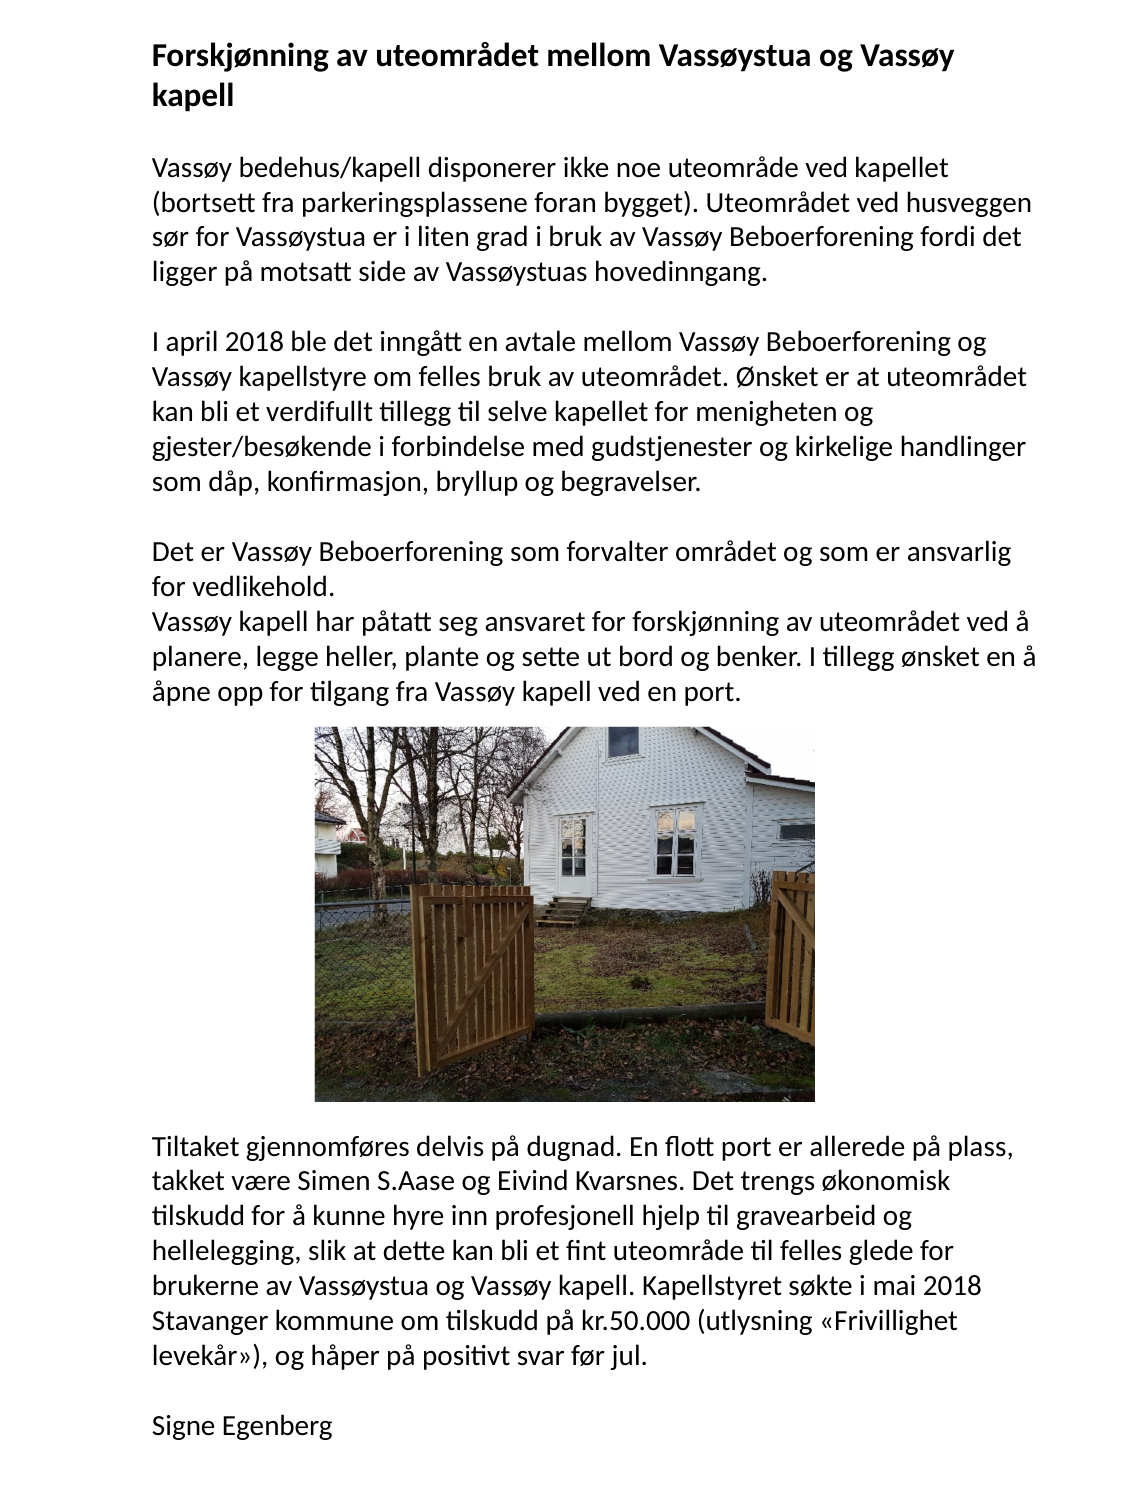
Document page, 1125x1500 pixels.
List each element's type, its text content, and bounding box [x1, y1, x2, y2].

picture [314, 726, 815, 1102]
text_box Forskjønning av uteområdet mellom Vassøystua og Vassøy kapell Vassøy bedehus/kapell disponerer ikke noe uteområde ved kapellet (bortsett fra parkeringsplassene foran bygget). Uteområdet ved husveggen sør for Vassøystua er i liten grad i bruk av Vassøy Beboerforening fordi det ligger på motsatt side av Vassøystuas hovedinngang. I april 2018 ble det inngått en avtale mellom Vassøy Beboerforening og Vassøy kapellstyre om felles bruk av uteområdet. Ønsket er at uteområdet kan bli et verdifullt tillegg til selve kapellet for menigheten og gjester/besøkende i forbindelse med gudstjenester og kirkelige handlinger som dåp, konfirmasjon, bryllup og begravelser. Det er Vassøy Beboerforening som forvalter området og som er ansvarlig for vedlikehold. Vassøy kapell har påtatt seg ansvaret for forskjønning av uteområdet ved å planere, legge heller, plante og sette ut bord og benker. I tillegg ønsket en å åpne opp for tilgang fra Vassøy kapell ved en port. Tiltaket gjennomføres delvis på dugnad. En flott port er allerede på plass, takket være Simen S.Aase og Eivind Kvarsnes. Det trengs økonomisk tilskudd for å kunne hyre inn profesjonell hjelp til gravearbeid og hellelegging, slik at dette kan bli et fint uteområde til felles glede for brukerne av Vassøystua og Vassøy kapell. Kapellstyret søkte i mai 2018 Stavanger kommune om tilskudd på kr.50.000 (utlysning «Frivillighet levekår»), og håper på positivt svar før jul. Signe Egenberg [137, 25, 1059, 1484]
